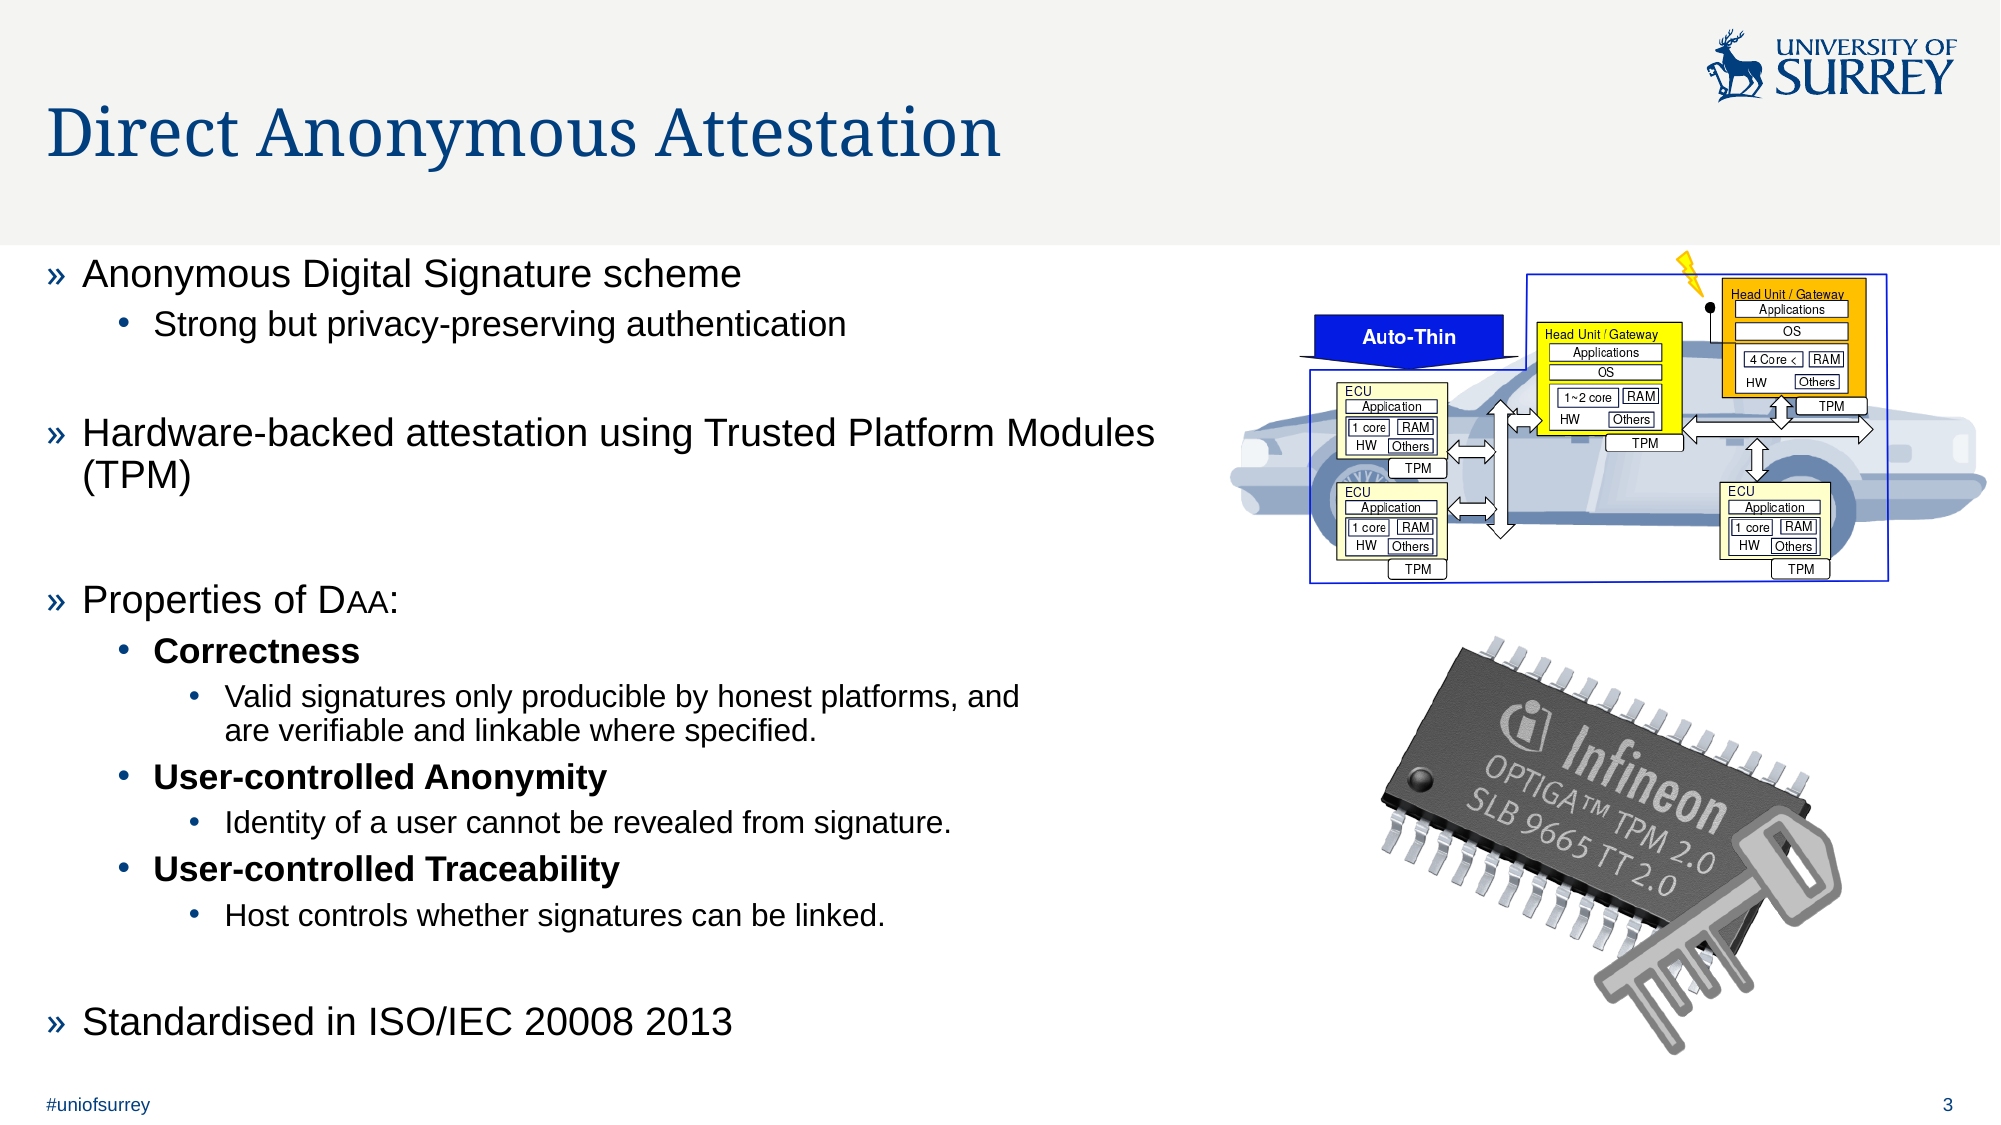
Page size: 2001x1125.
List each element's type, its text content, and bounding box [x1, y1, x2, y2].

picture [1219, 249, 1989, 588]
title Direct Anonymous Attestation [31, 24, 1690, 245]
picture [1370, 626, 1983, 1125]
list Anonymous Digital Signature scheme Strong but privacy-preserving authentication Hardware-backed attestation using Trusted Platform Modules (TPM) Properties of DAA: Correctness Valid signatures only producible by honest platforms, and are verifiable and linkable where specified. User-controlled Anonymity Identity of a user cannot be revealed from signature. User-controlled Traceability Host controls whether signatures can be linked. Standardised in ISO/IEC 20008 2013 [31, 245, 1969, 1058]
slide_number 3 [1862, 1082, 1969, 1125]
footer #uniofsurrey [31, 1082, 1675, 1125]
